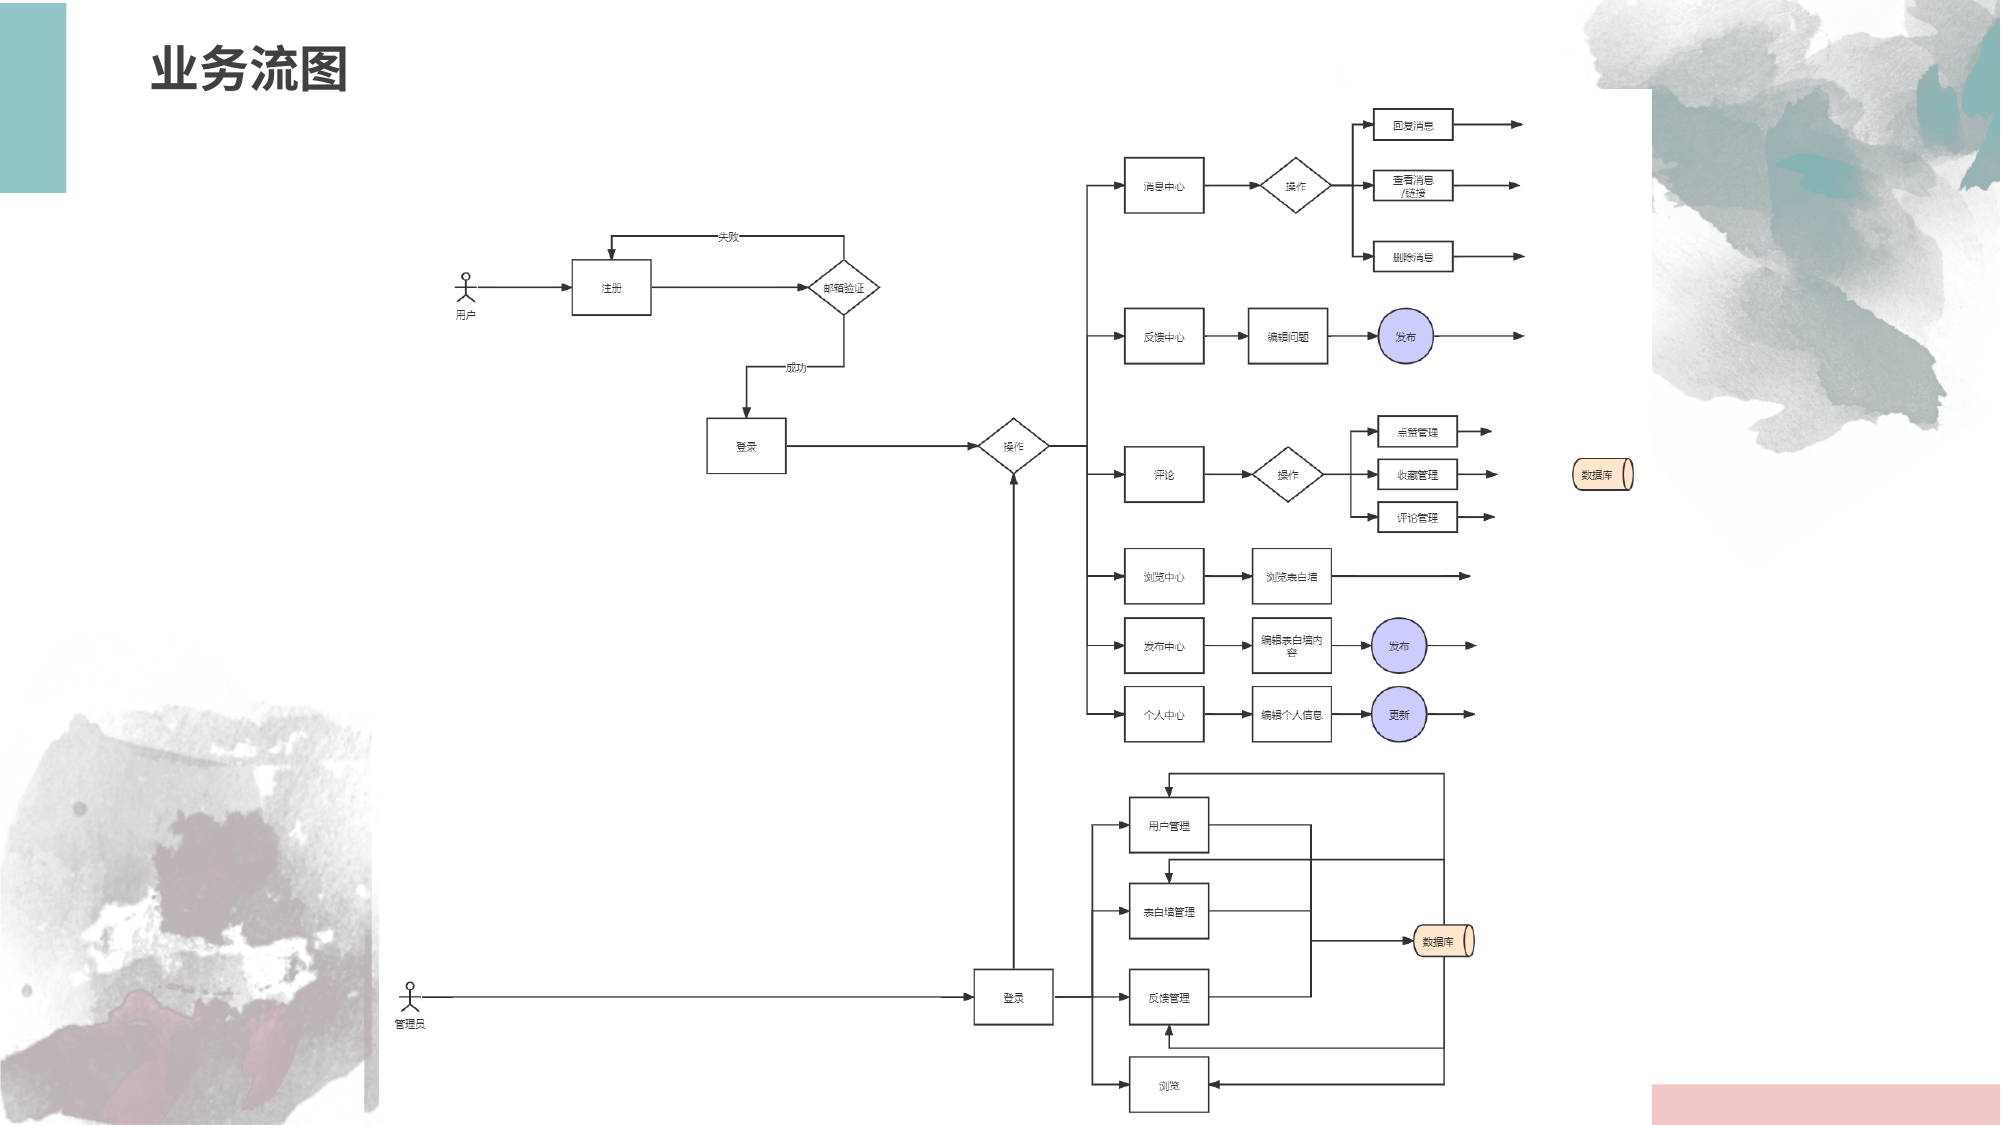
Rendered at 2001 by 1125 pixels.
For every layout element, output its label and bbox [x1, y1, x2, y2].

picture [378, 89, 1652, 1125]
text_box [0, 0, 2000, 1125]
